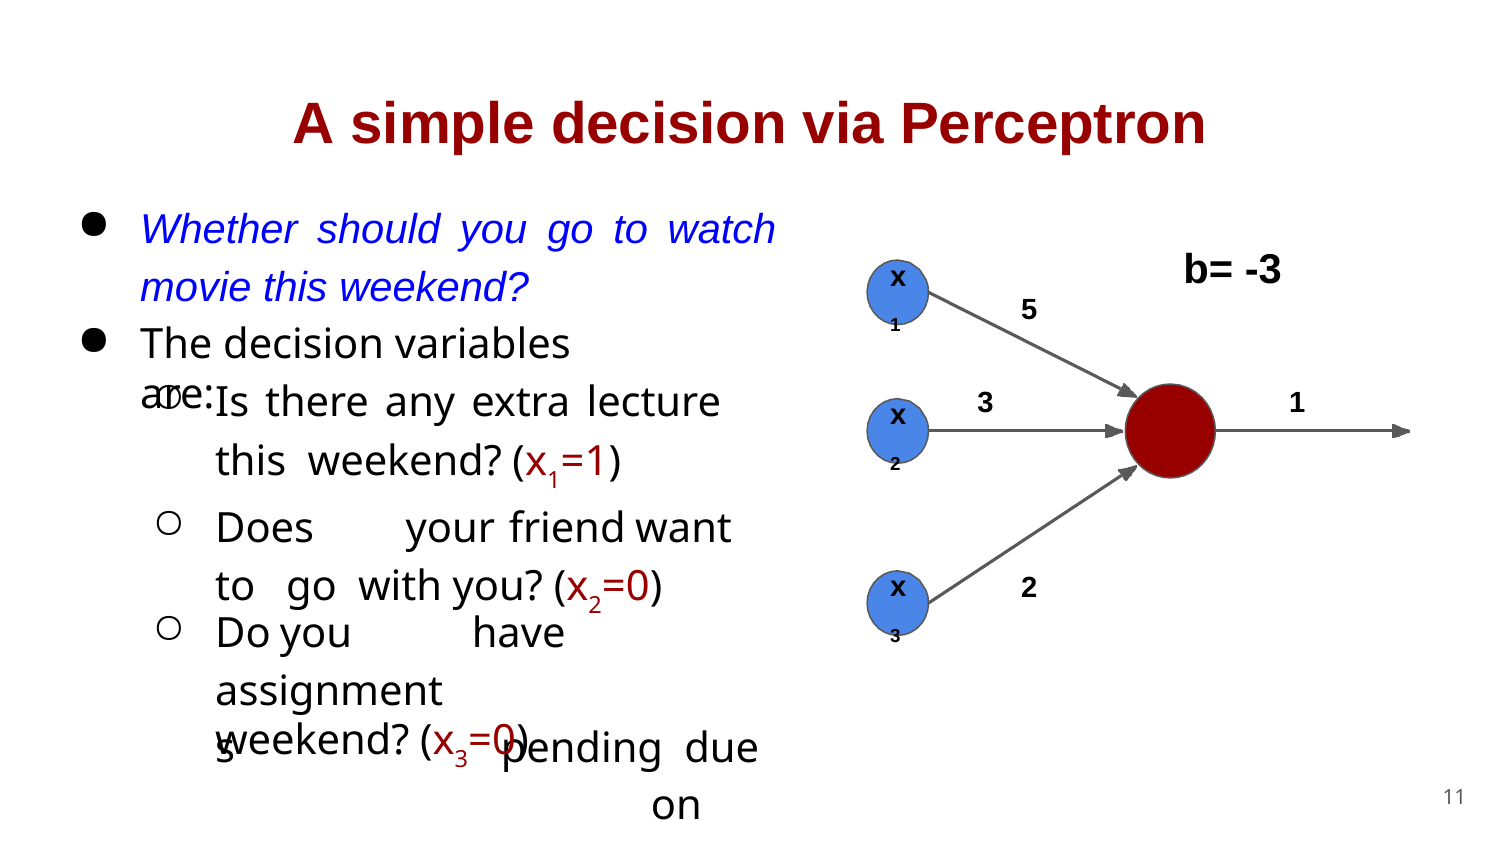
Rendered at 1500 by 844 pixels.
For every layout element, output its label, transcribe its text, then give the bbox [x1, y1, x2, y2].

title A simple decision via Perceptron [290, 82, 1209, 226]
list Is there any extra lecture this weekend? (x1=1) Does your friend want to go with you? (x2=0) [144, 365, 789, 842]
text_box movie this weekend? The decision variables are: [75, 249, 640, 418]
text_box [866, 258, 930, 326]
slide_number 11 [1436, 783, 1473, 844]
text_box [866, 569, 930, 637]
text_box have pending due on the [469, 596, 781, 844]
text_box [866, 397, 921, 465]
text_box b= -3 [1181, 240, 1284, 289]
text_box weekend? (x3=0) [213, 723, 531, 772]
text_box Whether should you go to watch [75, 199, 781, 252]
text_box Do you assignments [150, 596, 452, 771]
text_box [926, 290, 1410, 605]
